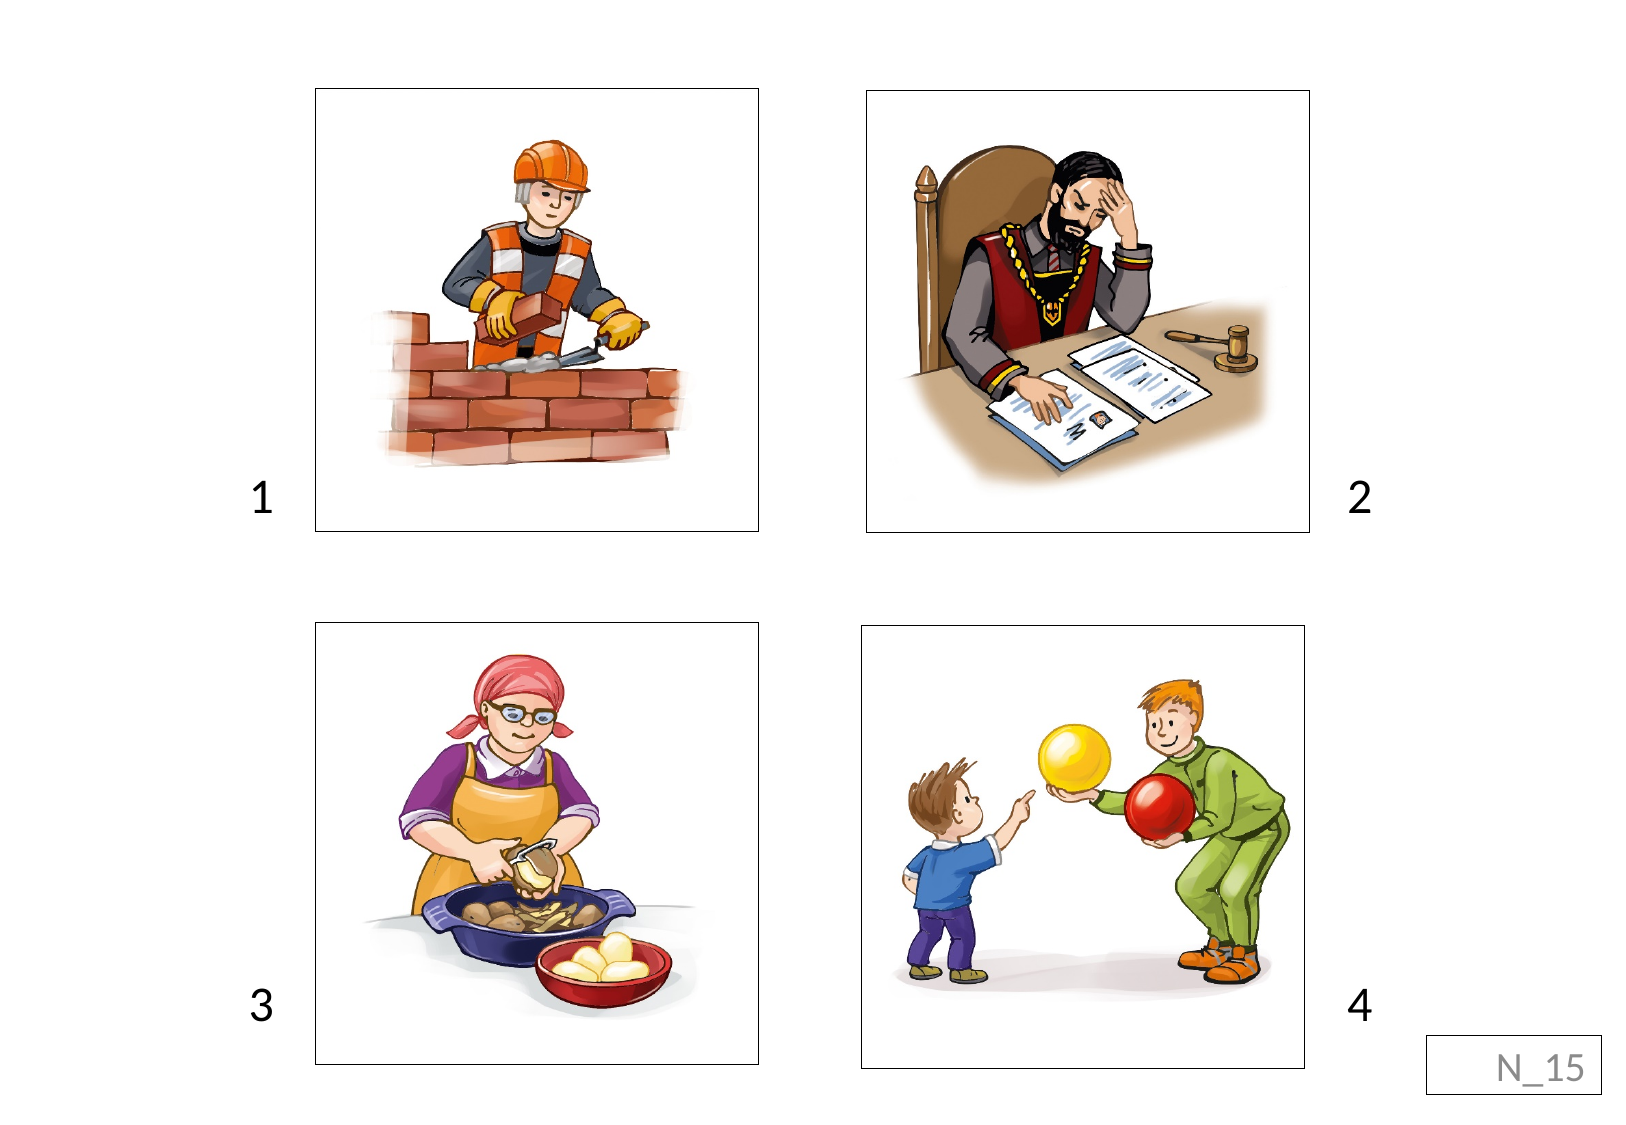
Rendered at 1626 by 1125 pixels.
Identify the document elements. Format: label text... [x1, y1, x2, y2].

picture [315, 621, 759, 1066]
picture [315, 88, 759, 532]
slide_number N_14 [1426, 1035, 1602, 1095]
picture [866, 89, 1310, 534]
picture [861, 625, 1305, 1069]
